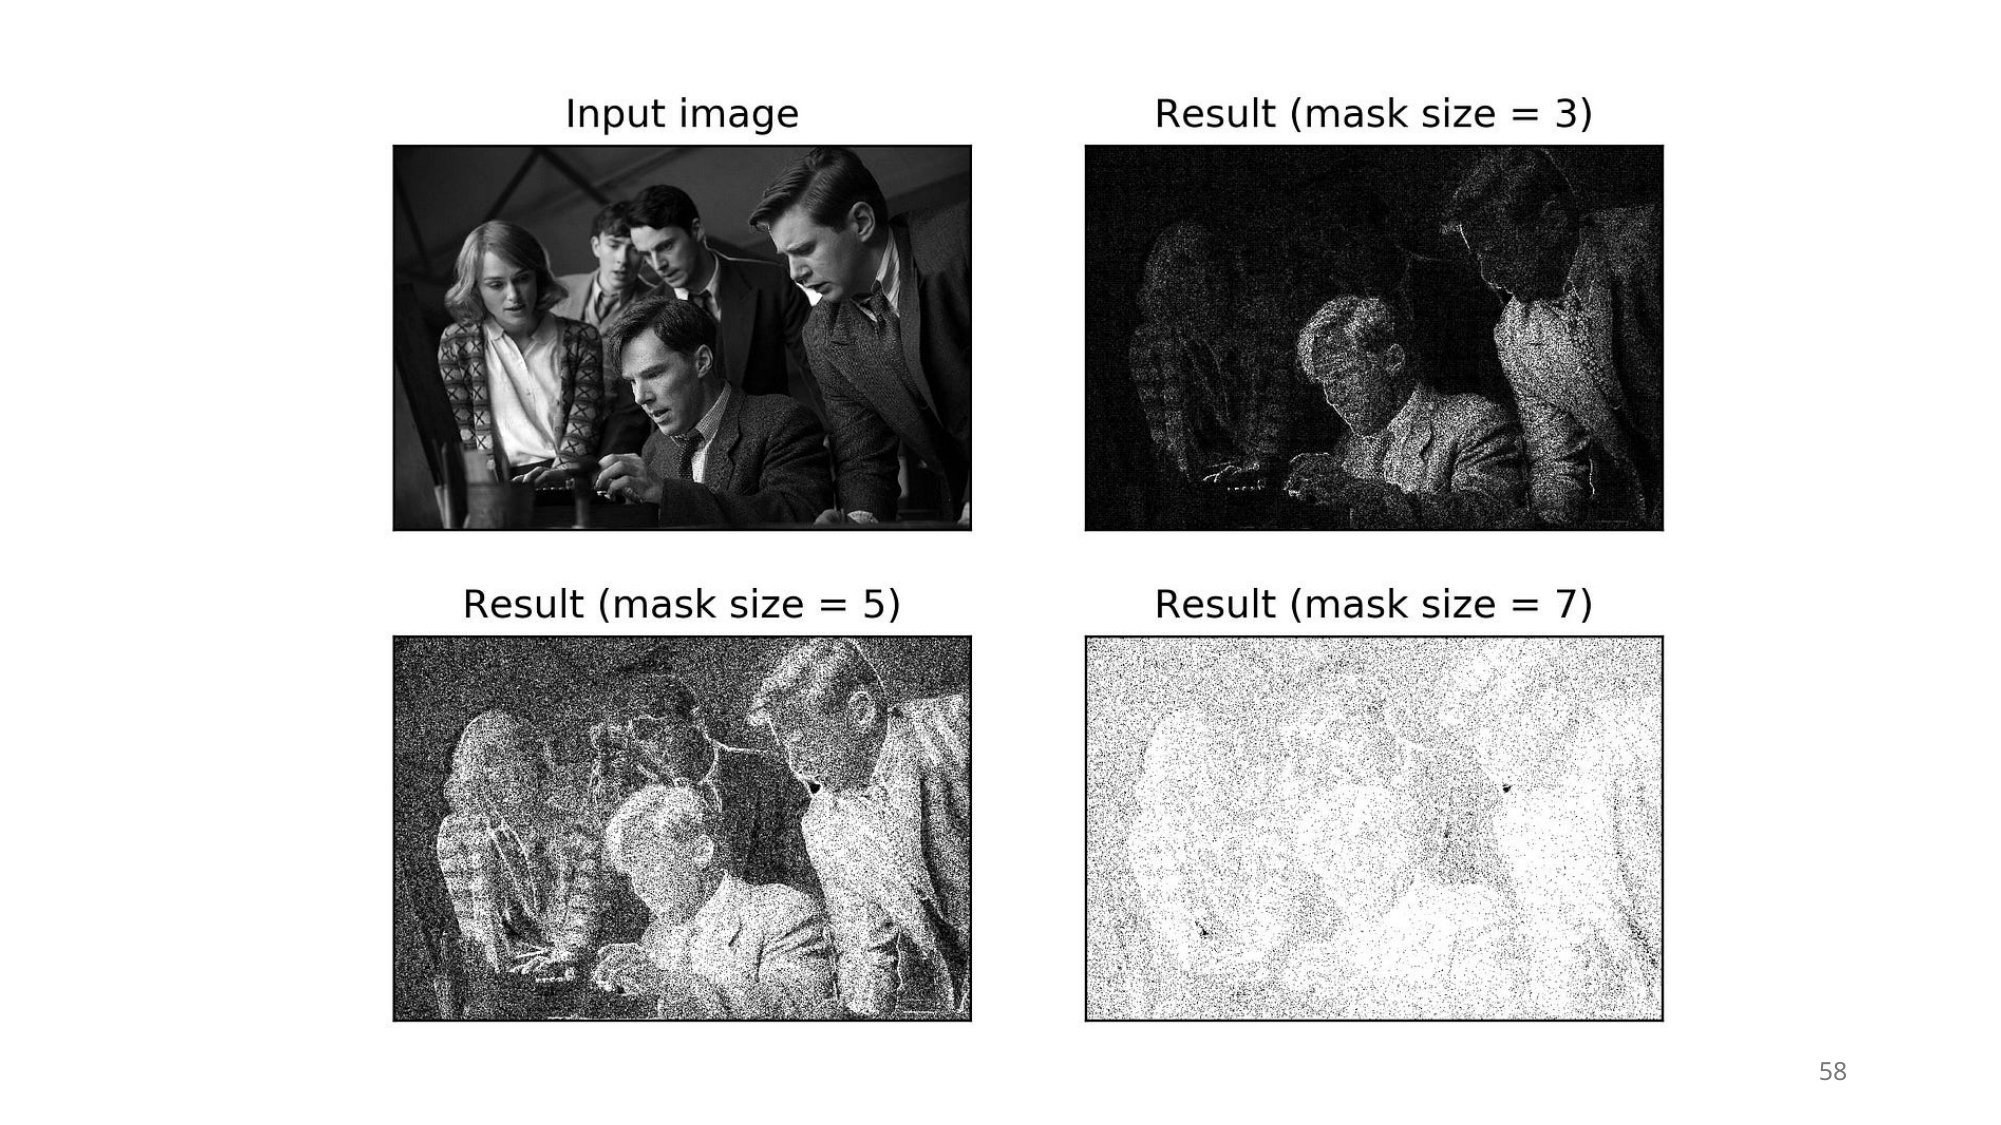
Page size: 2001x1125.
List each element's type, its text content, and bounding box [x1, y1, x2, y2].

slide_number 58 [1412, 1042, 1863, 1103]
picture [367, 73, 1688, 1047]
